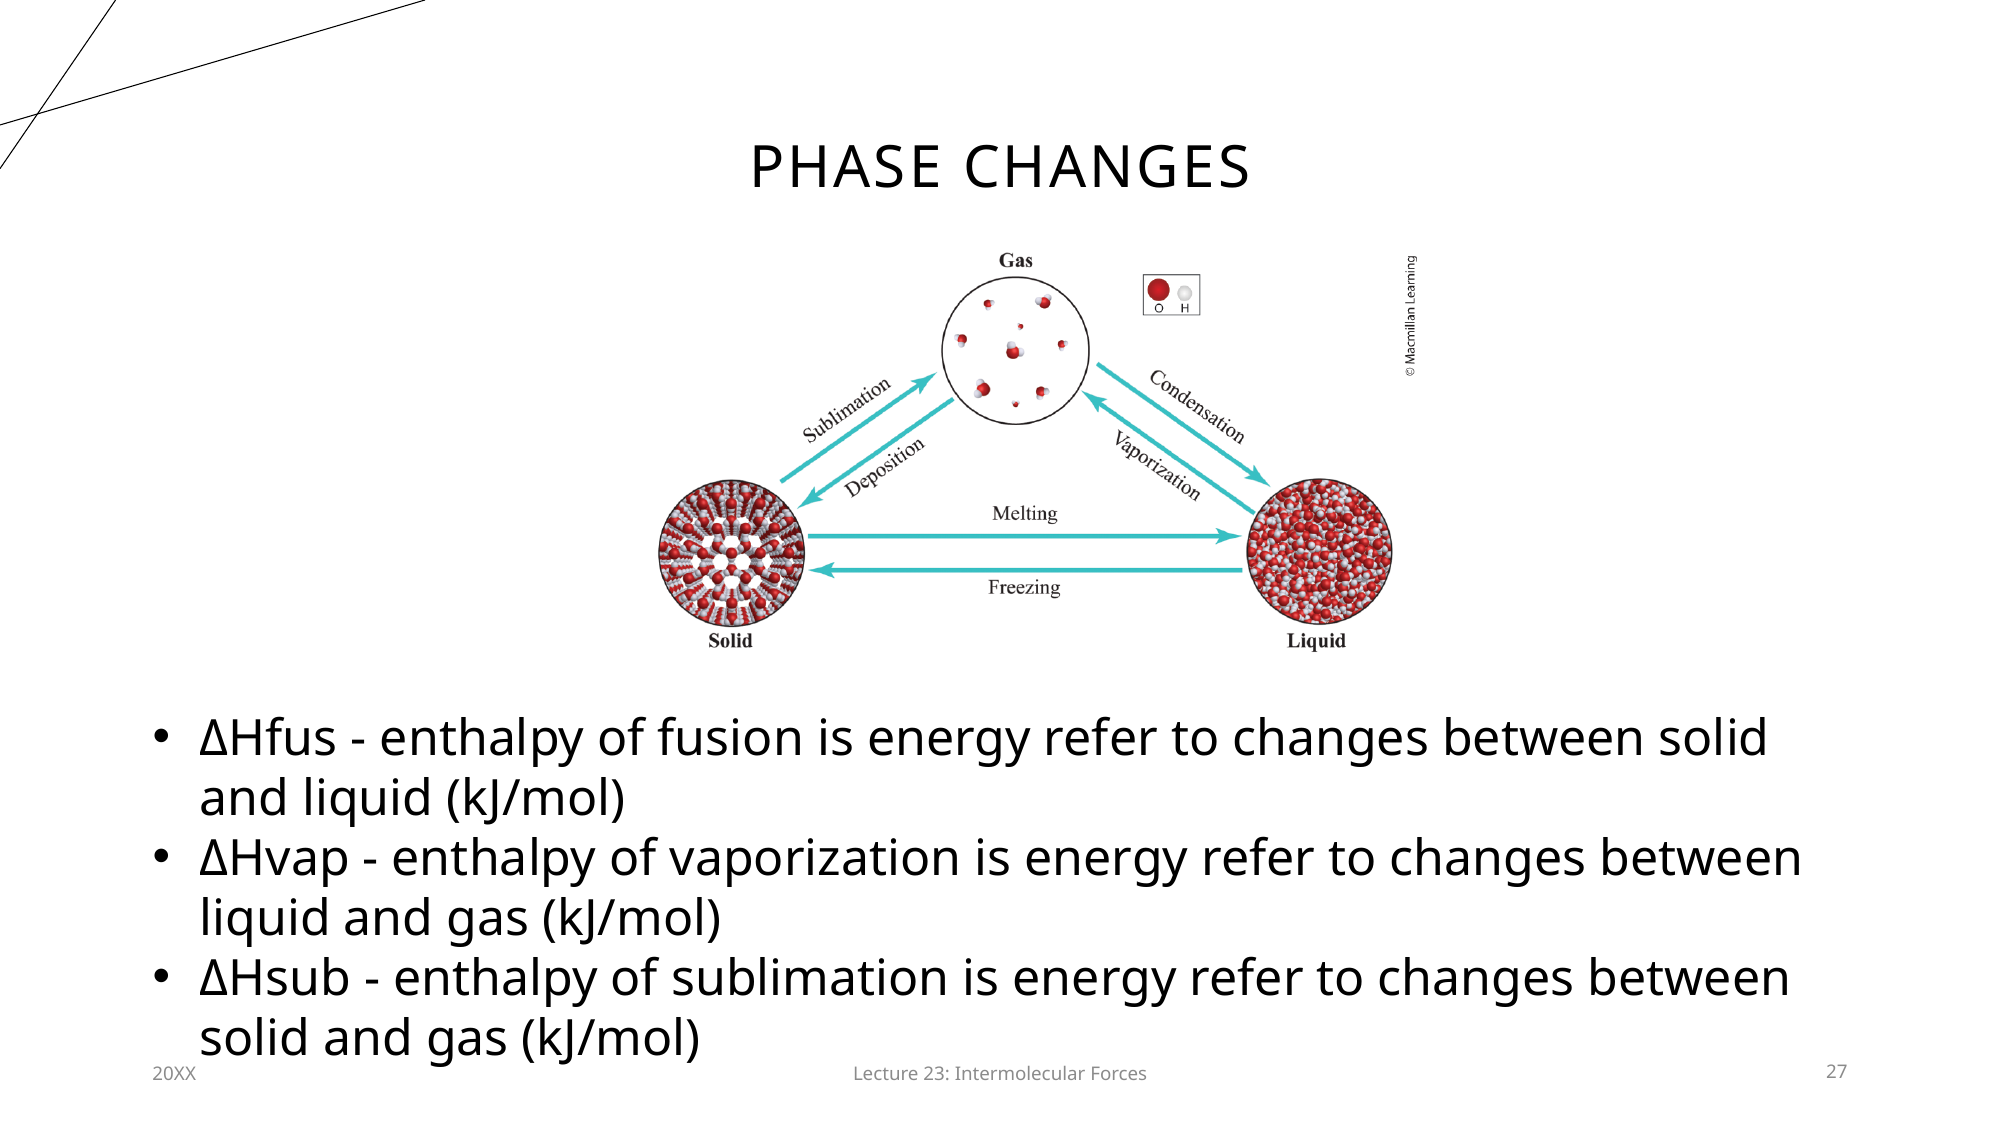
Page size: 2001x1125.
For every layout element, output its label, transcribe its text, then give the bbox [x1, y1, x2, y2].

slide_number 27 [1412, 1042, 1863, 1103]
picture [652, 247, 1419, 657]
text_box ΔHfus - enthalpy of fusion is energy refer to changes between solid and liquid (kJ/mol) ΔHvap - enthalpy of vaporization is energy refer to changes between liquid and gas (kJ/mol) ΔHsub - enthalpy of sublimation is energy refer to changes between solid and gas (kJ/mol) [137, 697, 1858, 1073]
slide_number 20XX [137, 1073, 588, 1103]
footer Lecture 23: Intermolecular Forces​ [662, 1073, 1338, 1103]
title Phase changes [137, 59, 1863, 278]
